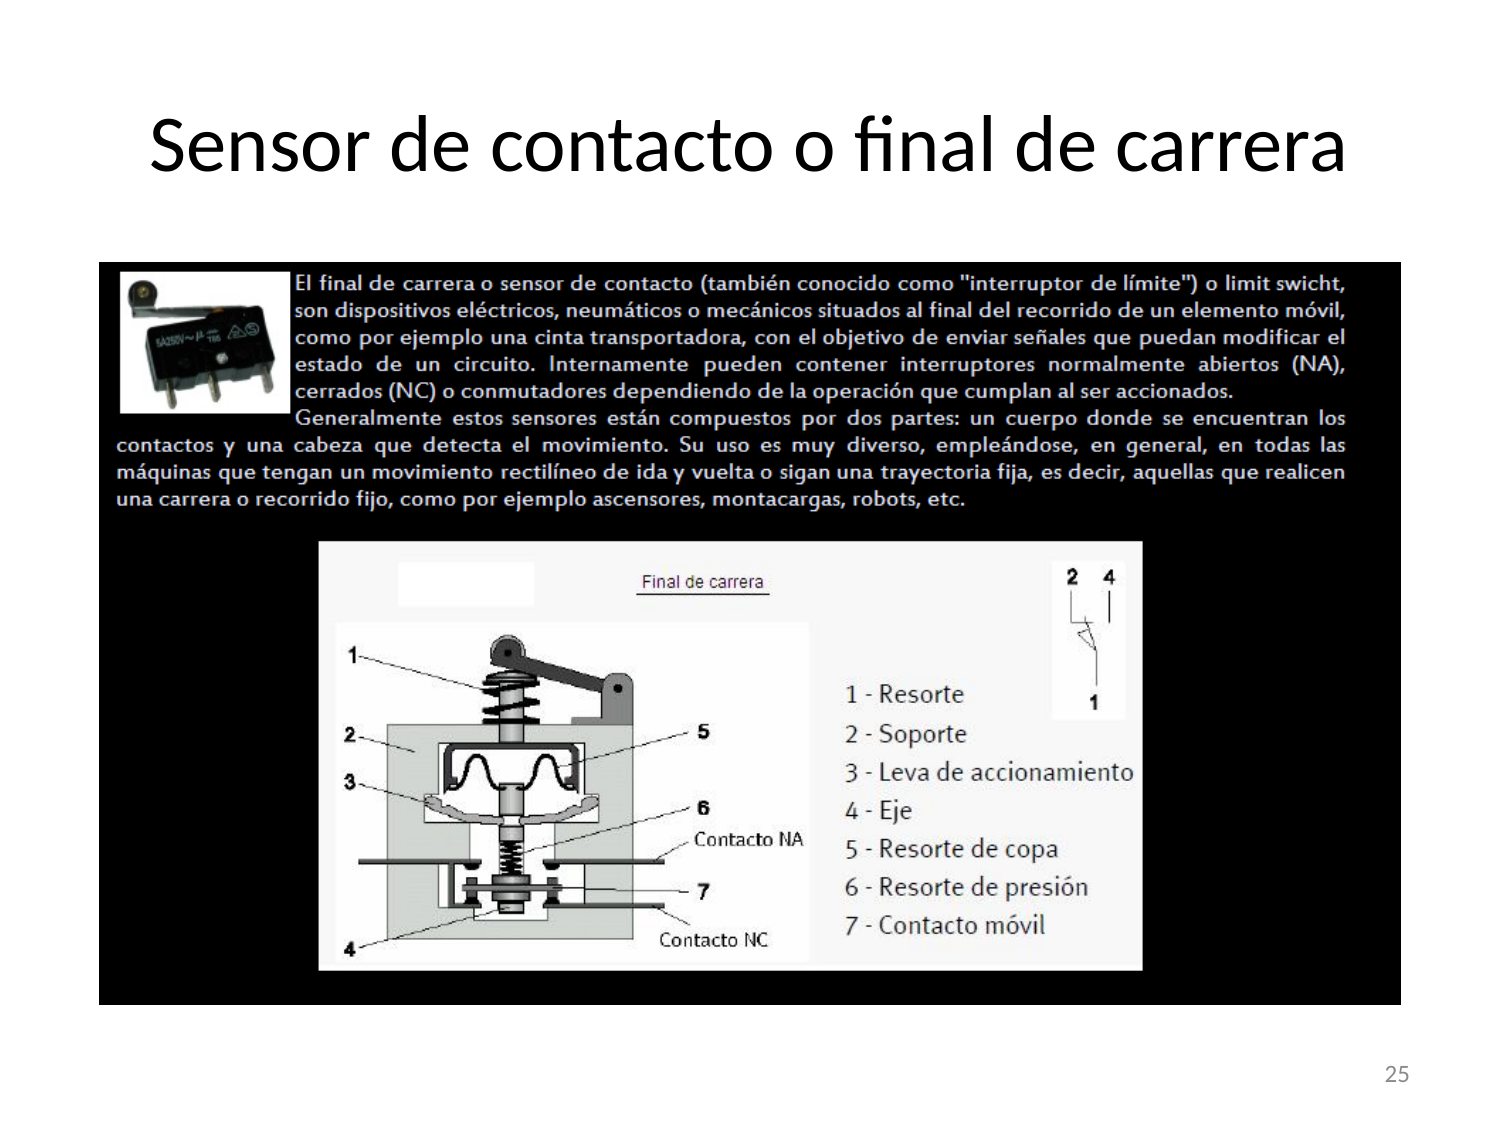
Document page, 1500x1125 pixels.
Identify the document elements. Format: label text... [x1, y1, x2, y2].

title Sensor de contacto o final de carrera [75, 45, 1425, 233]
slide_number 25 [1074, 1042, 1425, 1103]
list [99, 262, 1401, 1006]
